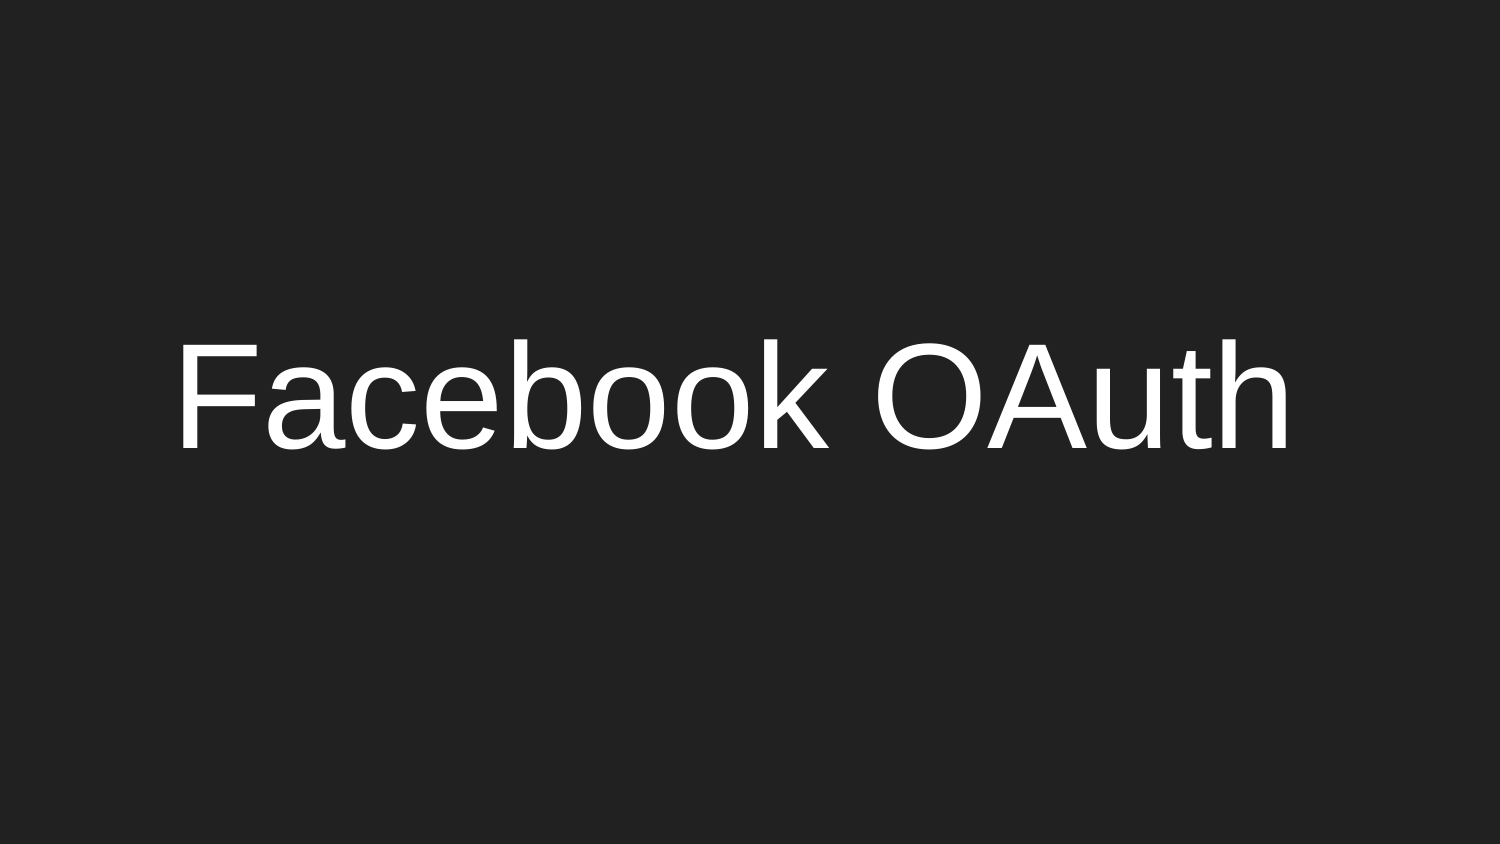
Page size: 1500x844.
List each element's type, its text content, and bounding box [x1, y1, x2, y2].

title Facebook OAuth [35, 283, 1434, 378]
